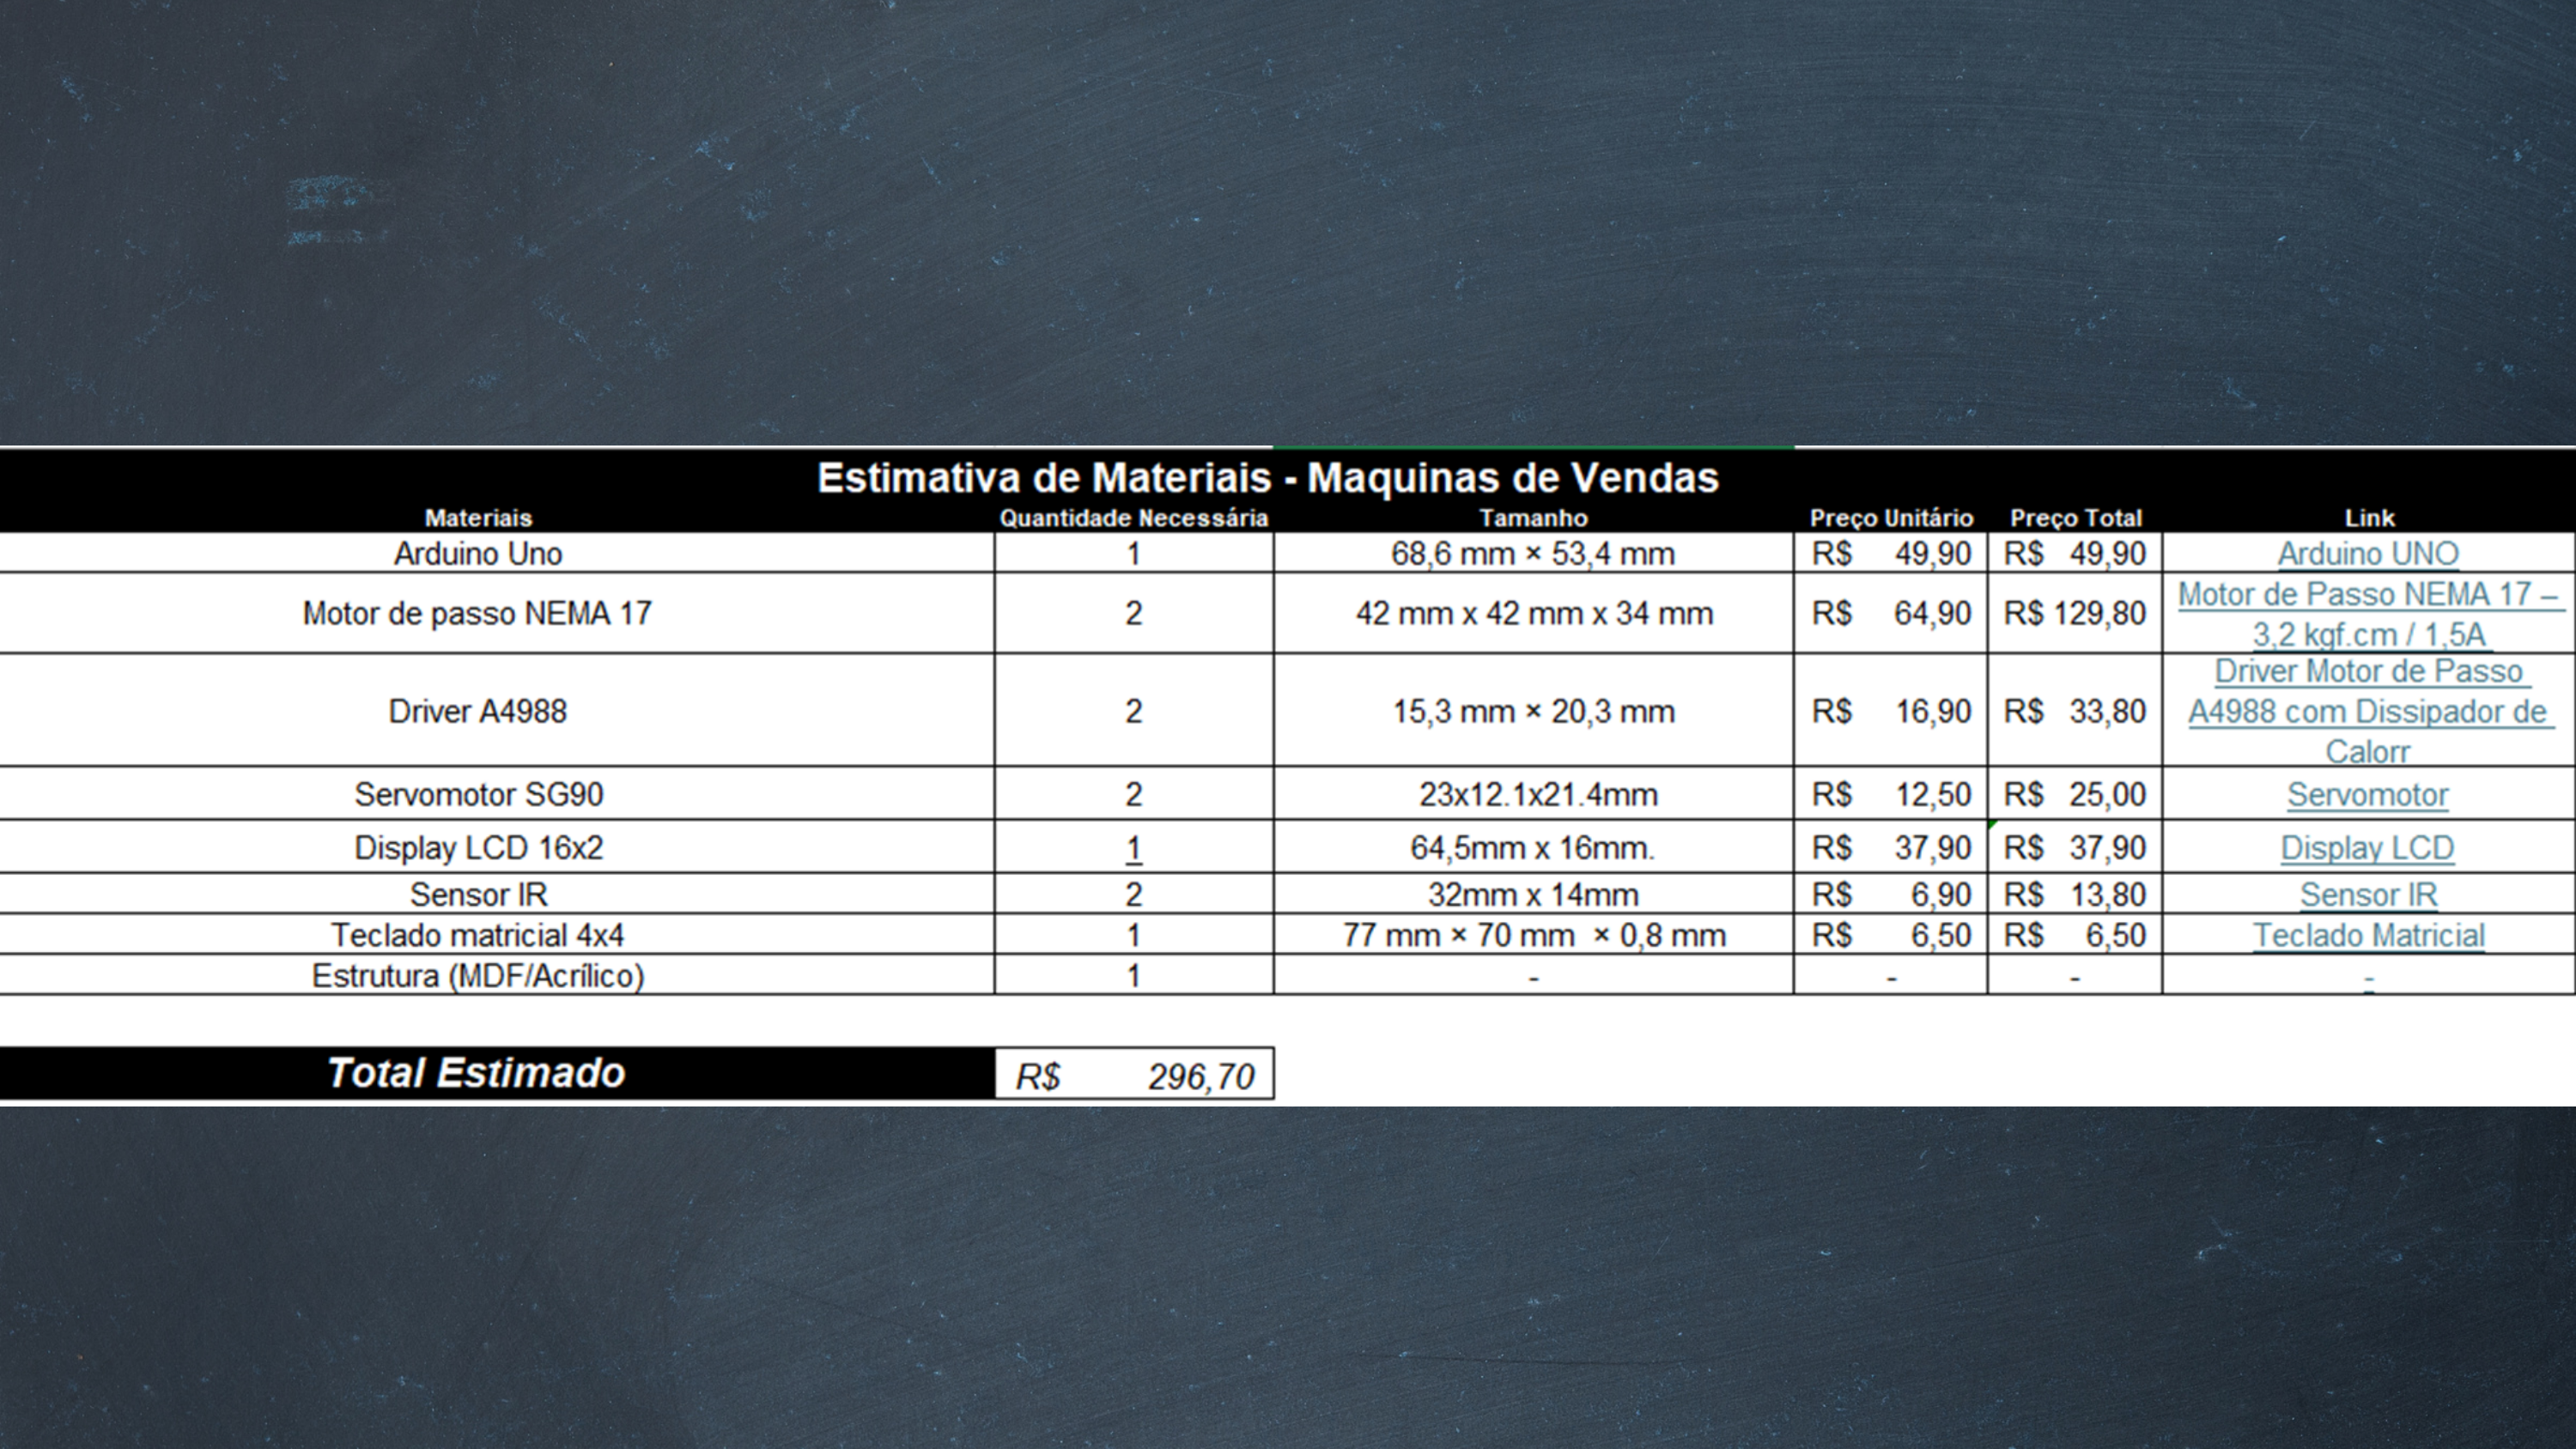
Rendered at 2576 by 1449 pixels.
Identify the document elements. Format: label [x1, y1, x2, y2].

text_box [0, 1106, 2576, 1449]
text_box [0, 0, 2576, 446]
text_box [0, 446, 2576, 1106]
